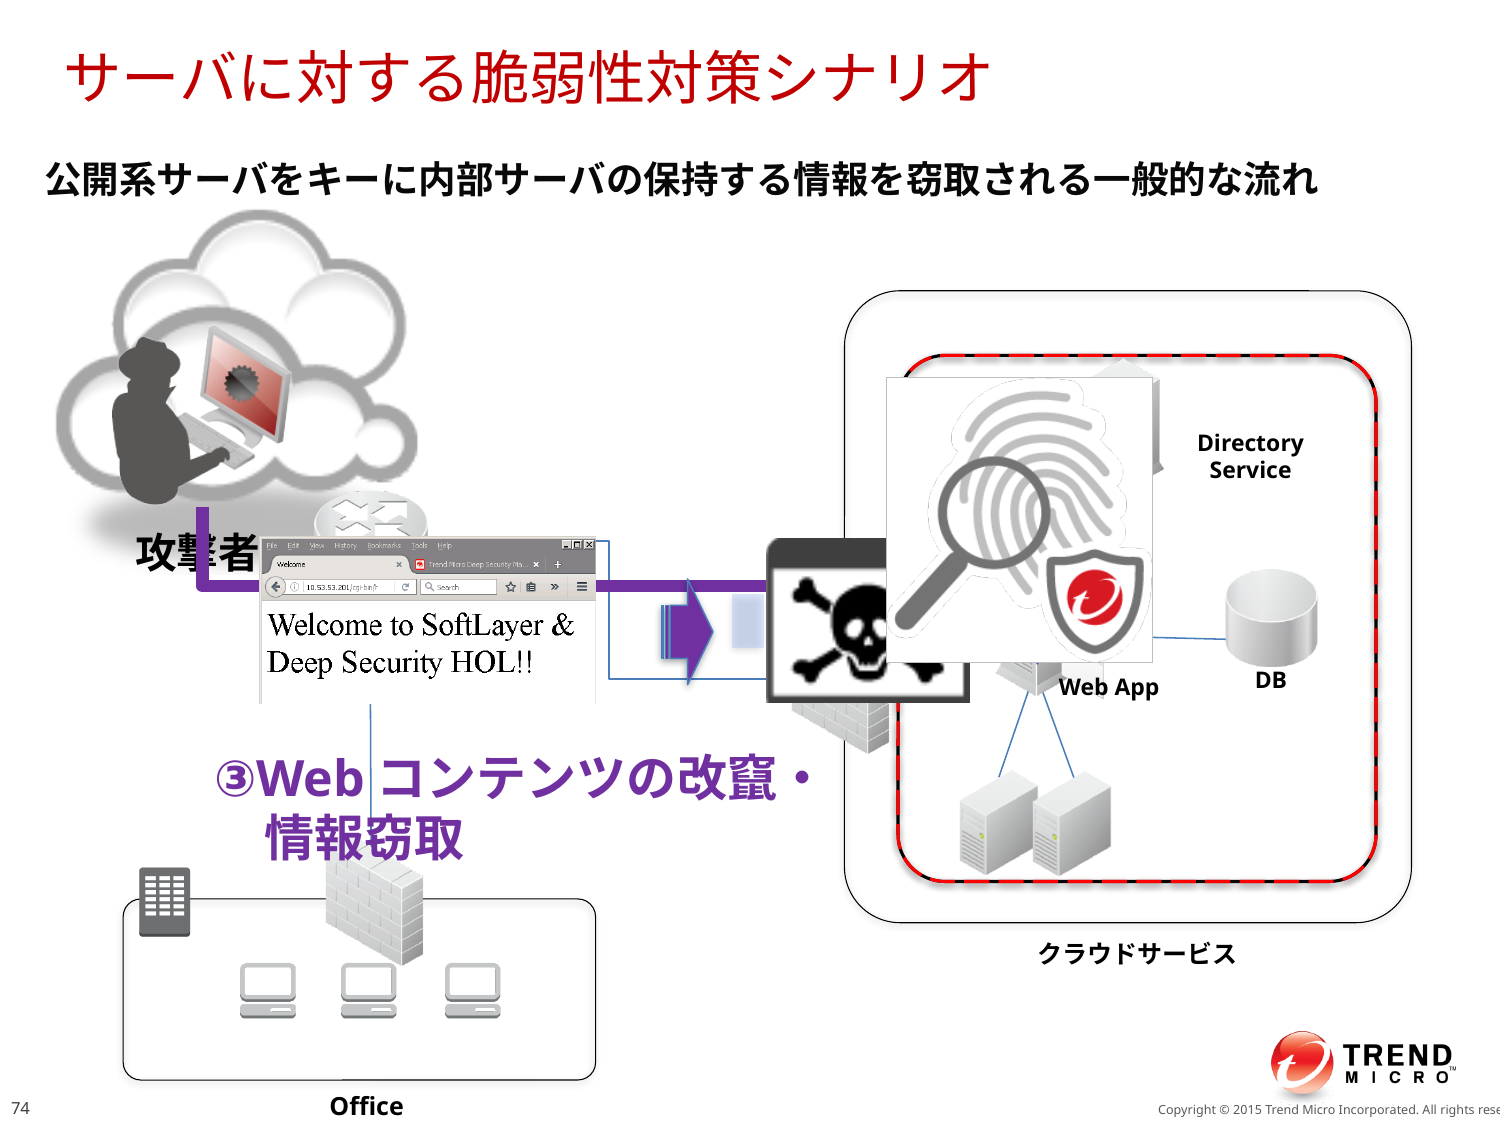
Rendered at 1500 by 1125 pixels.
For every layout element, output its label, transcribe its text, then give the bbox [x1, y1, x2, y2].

text_box ③Webコンテンツの改竄・ 情報窃取 [199, 739, 364, 875]
title サーバに対する脆弱性対策シナリオ [48, 22, 1423, 129]
text_box クラウドサービス [1009, 931, 1266, 976]
text_box 公開系サーバをキーに内部サーバの保持する情報を窃取される一般的な流れ [29, 148, 1492, 209]
picture [1271, 1031, 1456, 1105]
text_box ③Webコンテンツの改竄・ 情報窃取 [376, 739, 535, 875]
picture [1222, 569, 1320, 667]
picture [885, 358, 1190, 699]
picture [946, 770, 1124, 876]
picture [773, 703, 907, 754]
text_box ③Webコンテンツの改竄・ 情報窃取 [703, 739, 845, 875]
picture [118, 856, 211, 949]
text_box Office [238, 1083, 495, 1125]
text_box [766, 538, 970, 703]
picture [230, 953, 305, 1028]
picture [43, 183, 596, 704]
text_box [122, 898, 597, 1081]
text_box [703, 540, 762, 680]
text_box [897, 355, 1377, 882]
picture [307, 832, 509, 1028]
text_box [112, 320, 293, 508]
text_box [843, 289, 1413, 924]
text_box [540, 168, 699, 1004]
